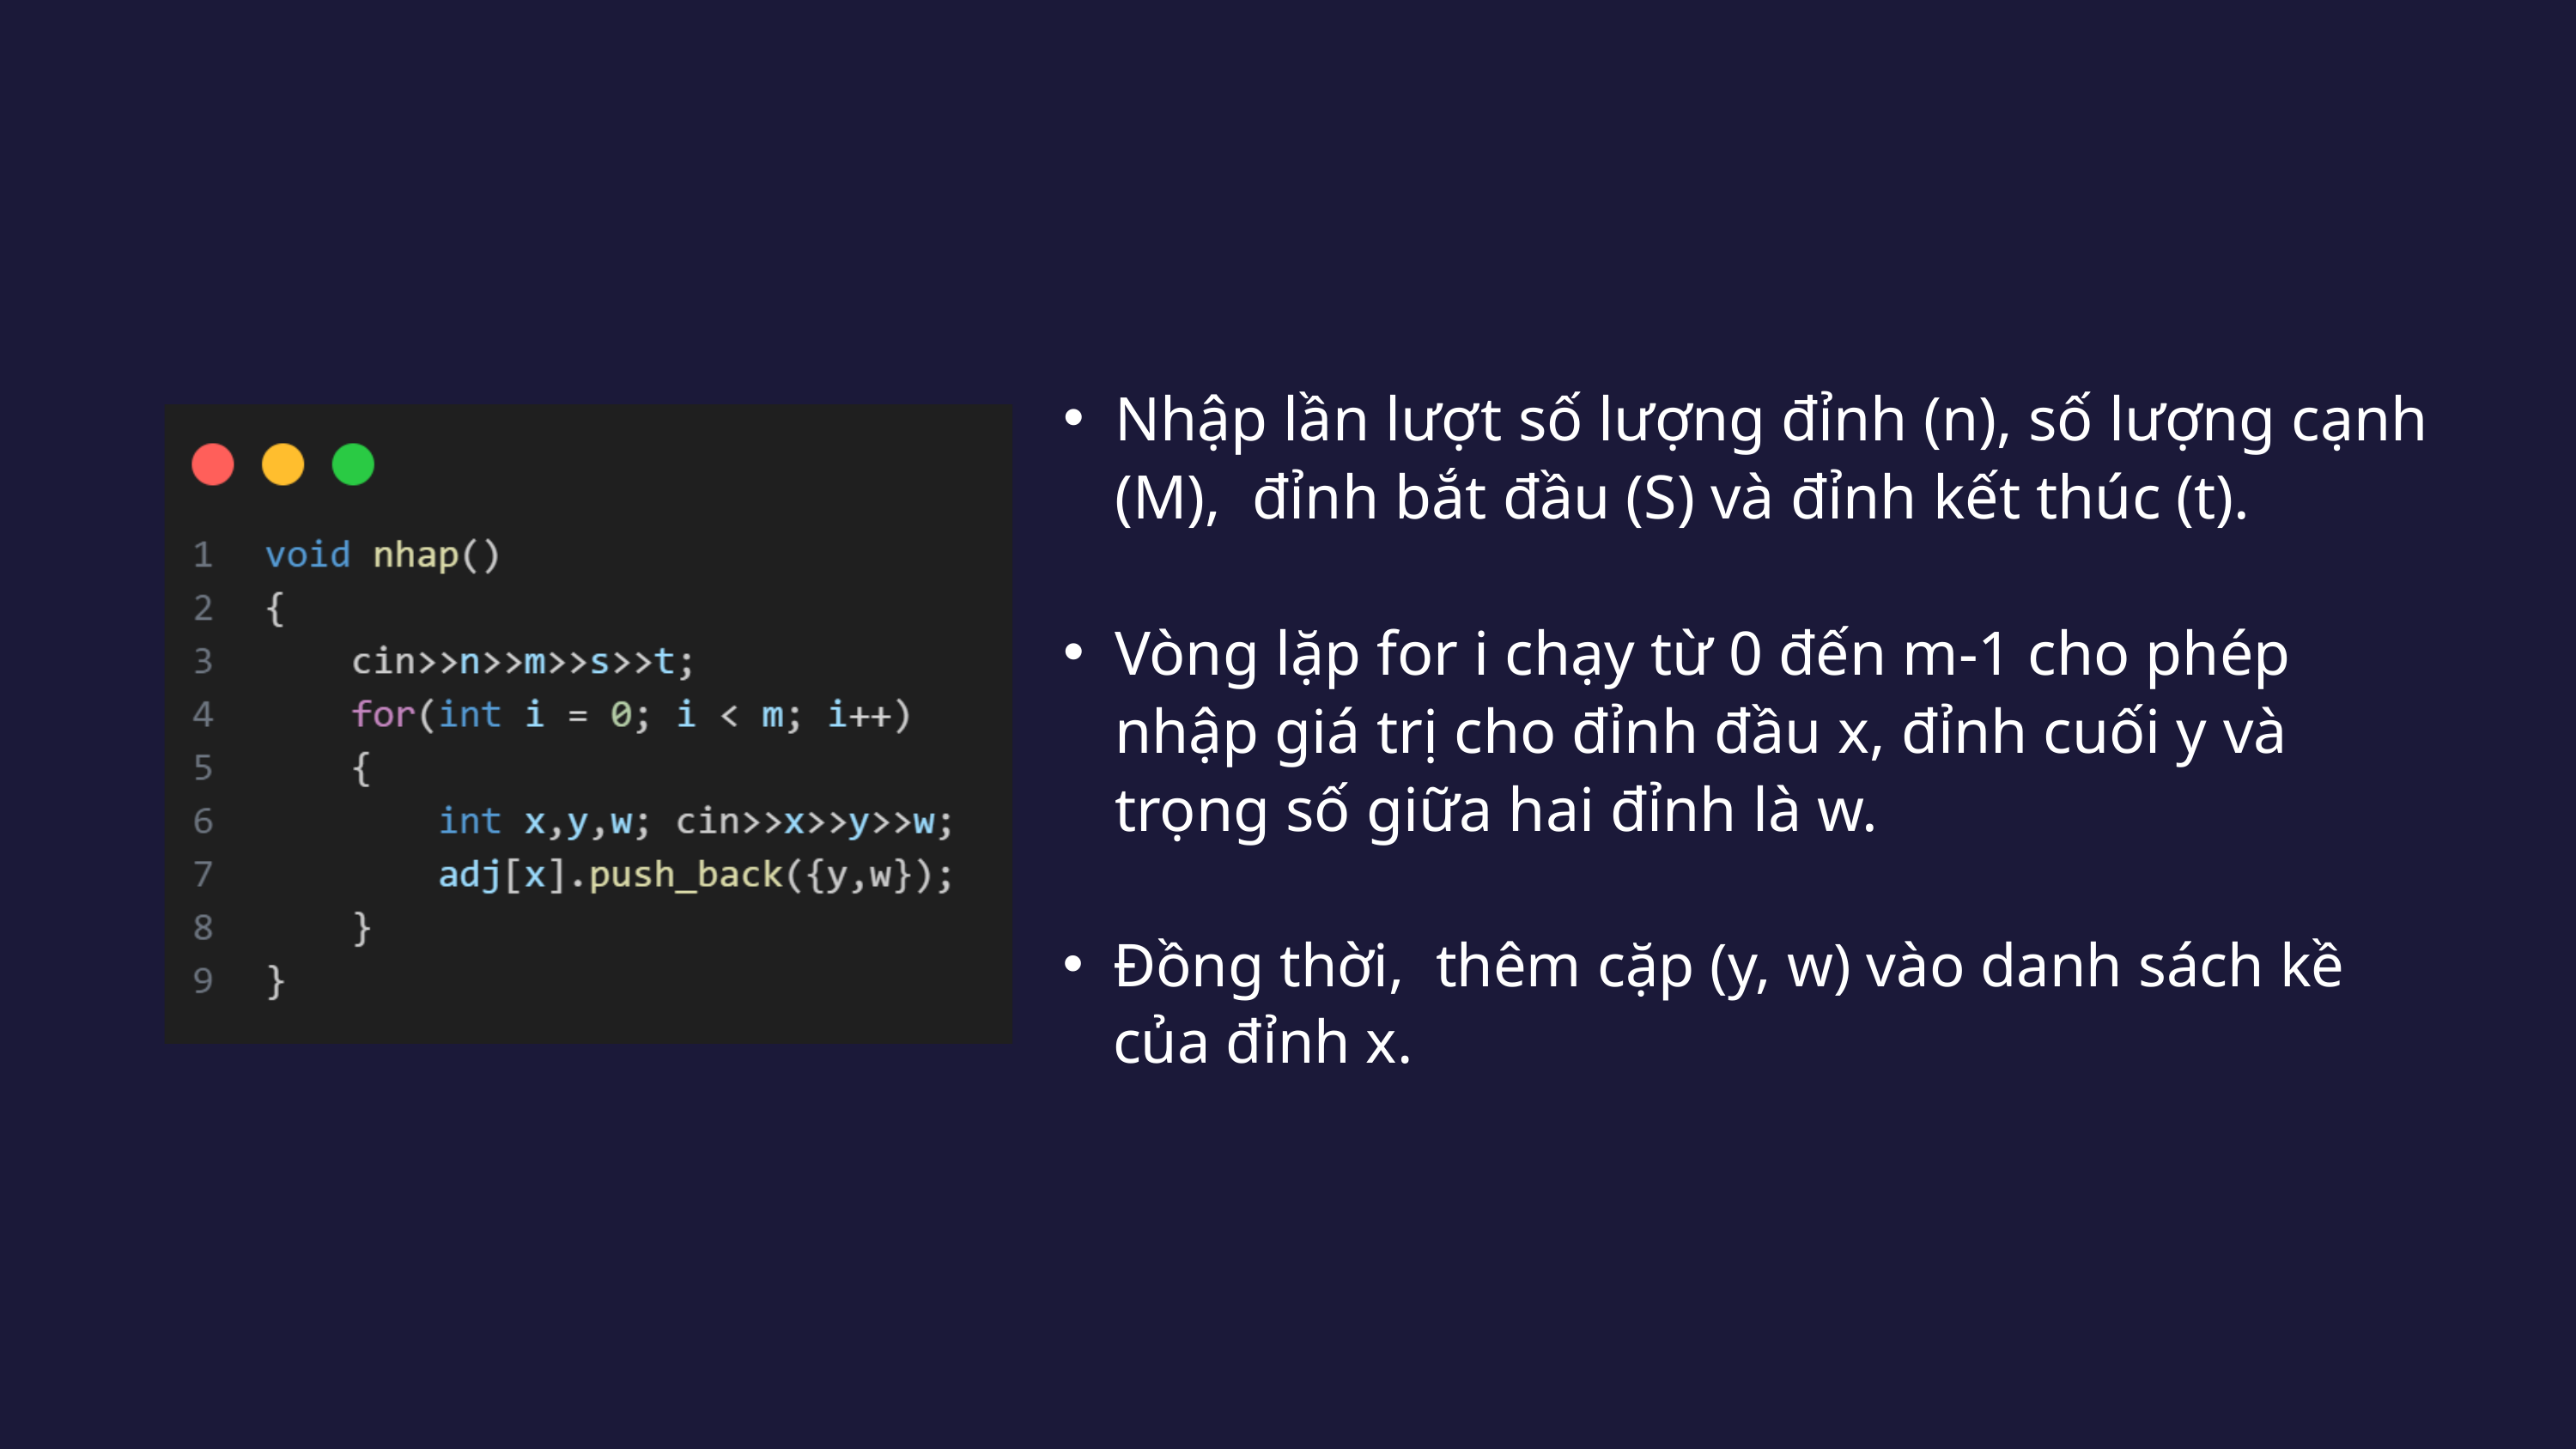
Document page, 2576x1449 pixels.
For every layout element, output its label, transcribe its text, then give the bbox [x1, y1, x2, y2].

text_box Nhập lần lượt số lượng đỉnh (n), số lượng cạnh (M), đỉnh bắt đầu (S) và đỉnh kết thúc (t). Vòng lặp for i chạy từ 0 đến m-1 cho phép nhập giá trị cho đỉnh đầu x, đỉnh cuối y và trọng số giữa hai đỉnh là w. Đồng thời, thêm cặp (y, w) vào danh sách kề của đỉnh x. [1012, 374, 2445, 1076]
text_box [164, 404, 1012, 1045]
